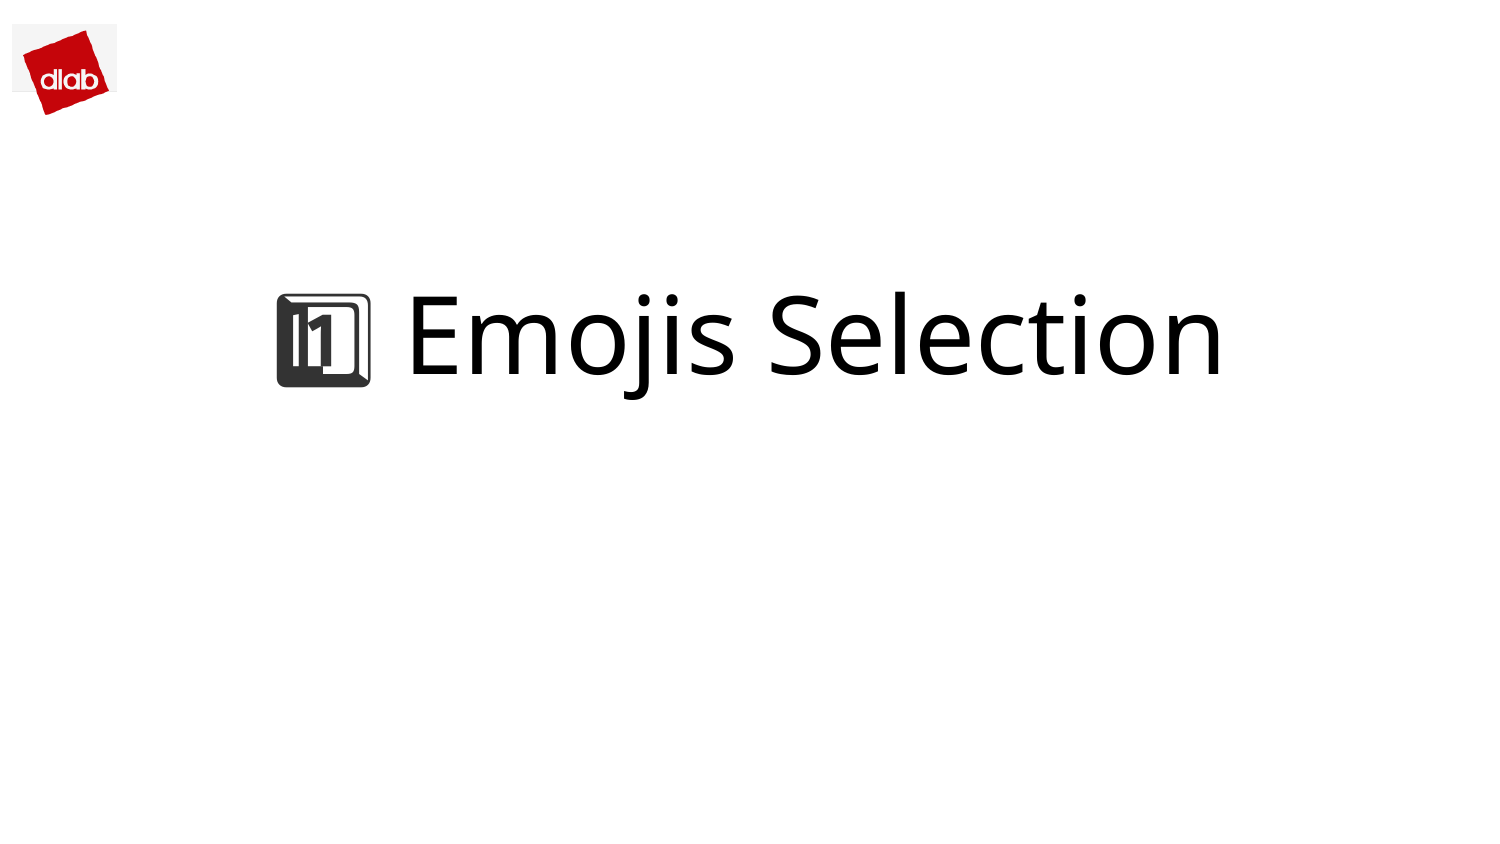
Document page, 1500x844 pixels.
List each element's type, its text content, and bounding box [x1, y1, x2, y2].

text_box 1️⃣ Emojis Selection [51, 253, 1449, 412]
picture [12, 24, 117, 127]
